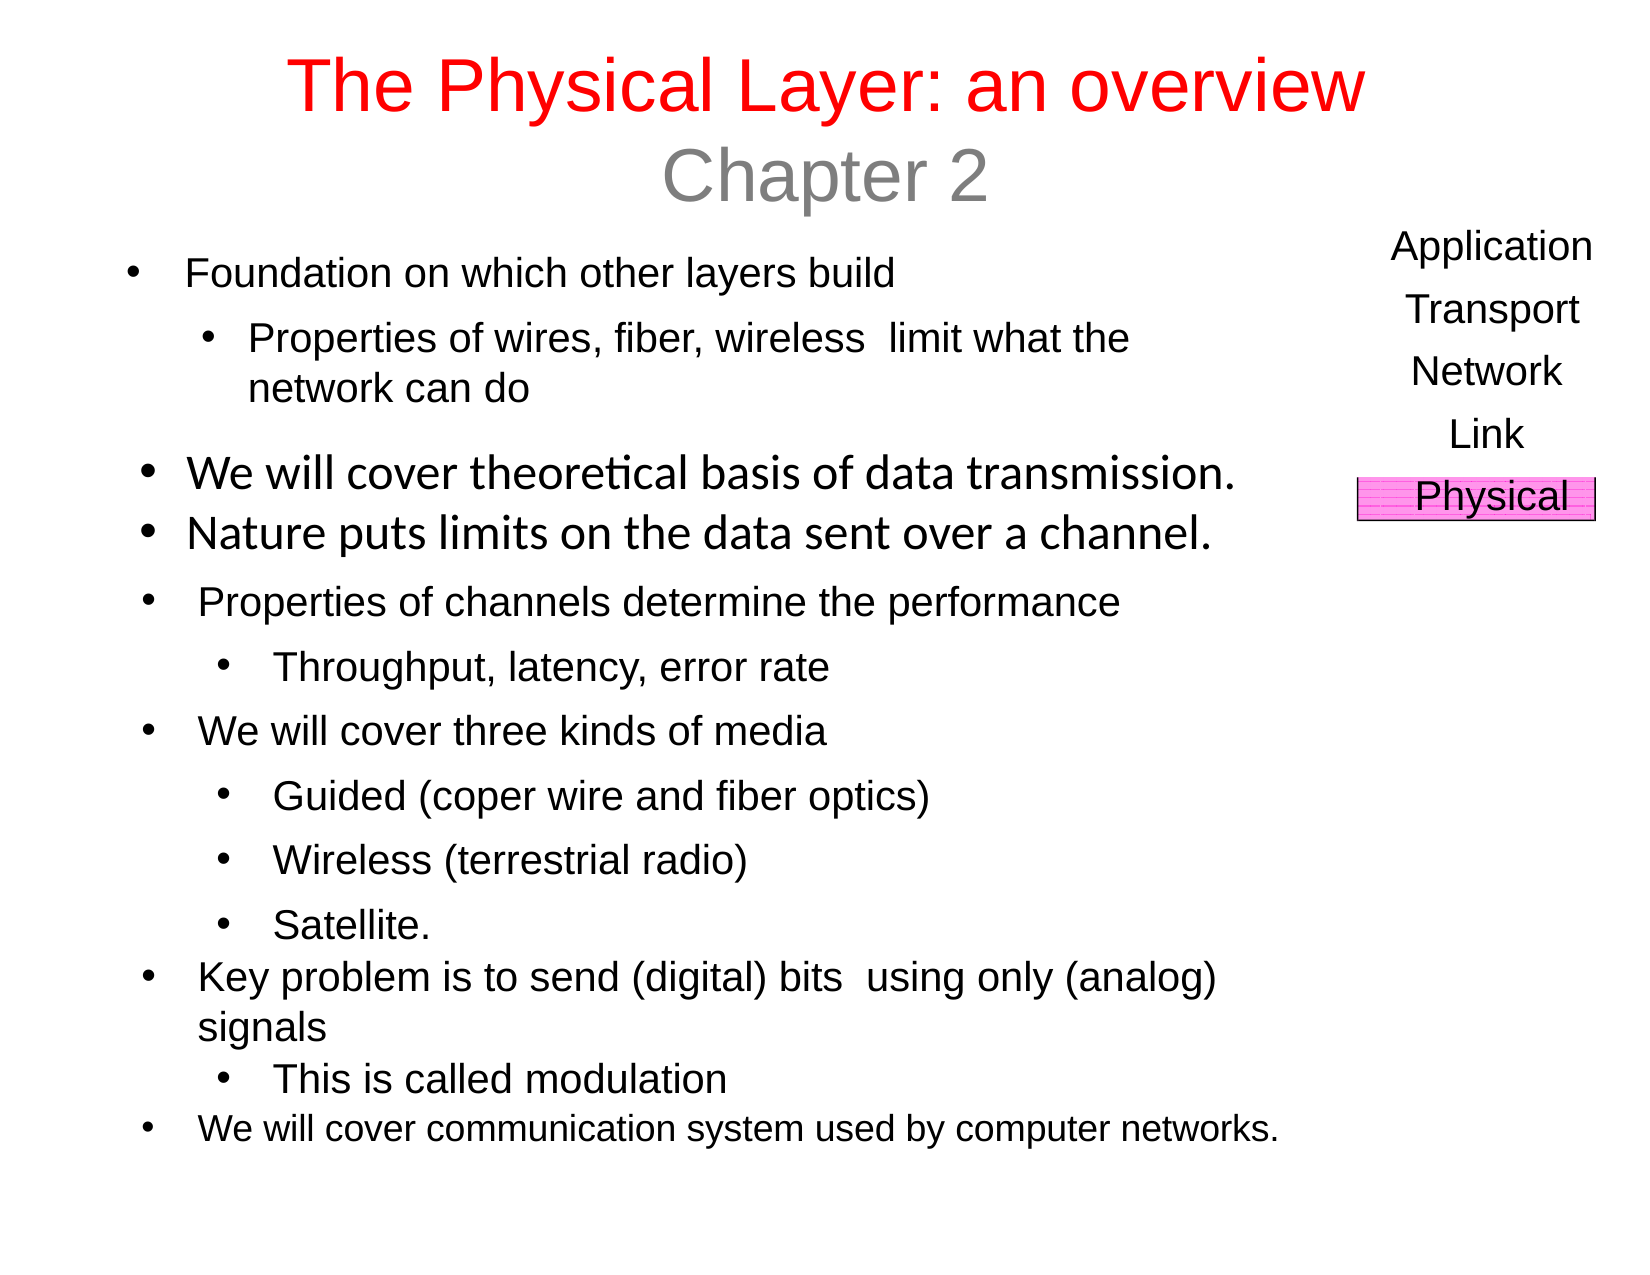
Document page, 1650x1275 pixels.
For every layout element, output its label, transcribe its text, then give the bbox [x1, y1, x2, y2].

text_box Application Transport Network Link Physical [1387, 202, 1596, 476]
title The Physical Layer: an overview Chapter 2 [124, 34, 1526, 307]
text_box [1356, 477, 1597, 522]
text_box Foundation on which other layers build Properties of wires, fiber, wireless limit what the network can do [124, 231, 1222, 432]
text_box We will cover theoretical basis of data transmission. Nature puts limits on the data sent over a channel. Properties of channels determine the performance Throughput, latency, error rate We will cover three kinds of media Guided (coper wire and fiber optics) Wireless (terrestrial radio) Satellite. Key problem is to send (digital) bits using only (analog) signals This is called modulation We will cover communication system used by computer networks. [124, 432, 1358, 1202]
